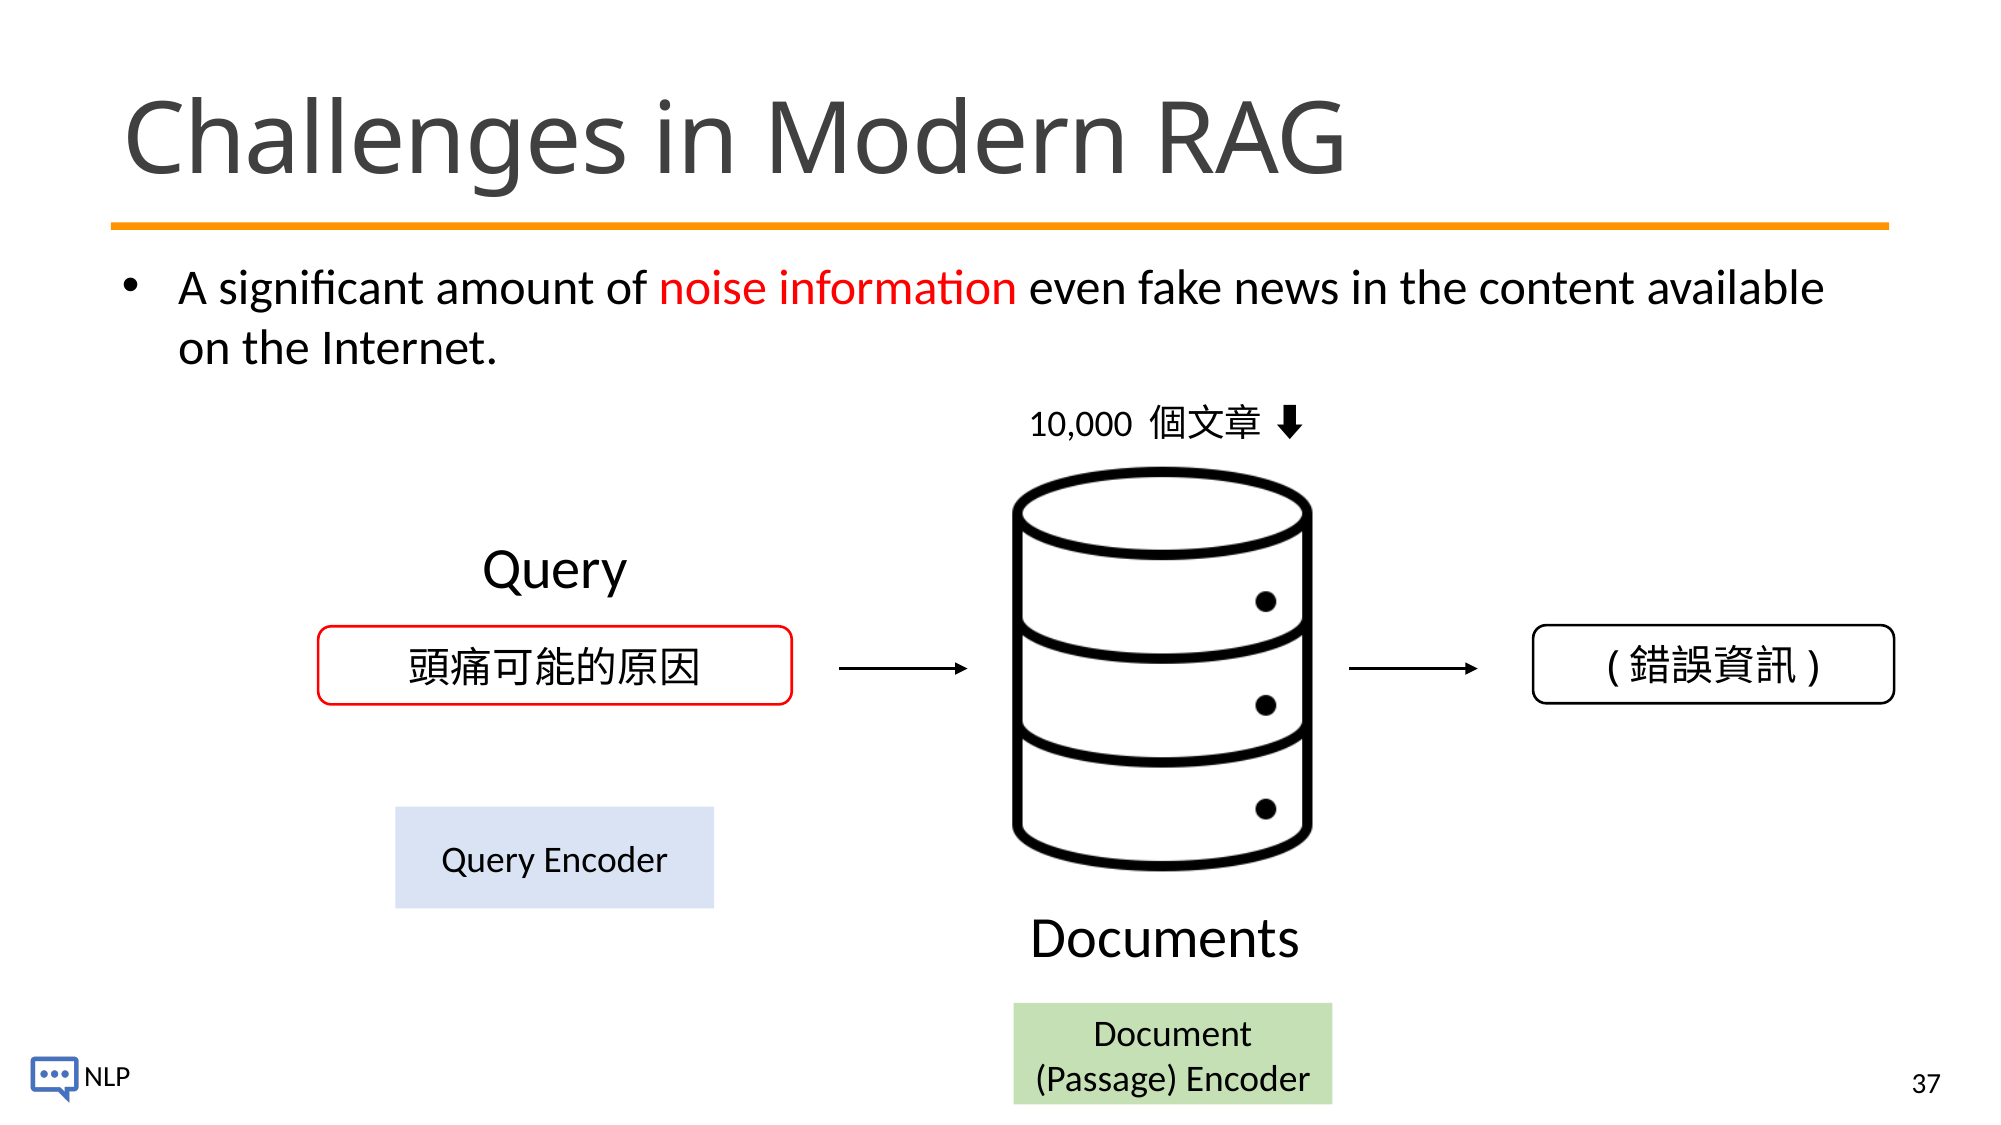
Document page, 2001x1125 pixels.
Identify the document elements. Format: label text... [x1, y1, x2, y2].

title Challenges in Modern RAG [107, 58, 1899, 228]
text_box Query Encoder [394, 805, 716, 910]
picture [913, 415, 1412, 914]
text_box Document (Passage) Encoder [1012, 1001, 1334, 1106]
text_box Query [456, 522, 654, 608]
picture [23, 1047, 86, 1110]
text_box A significant amount of noise information even fake news in the content available on the Internet. [107, 247, 1854, 382]
slide_number 37 [1740, 1052, 1957, 1113]
text_box 10,000 個文章 ⬇️ [1013, 392, 1350, 412]
text_box Documents [992, 920, 1339, 977]
text_box (錯誤資訊) [1531, 623, 1896, 705]
text_box 頭痛可能的原因 [316, 624, 794, 706]
